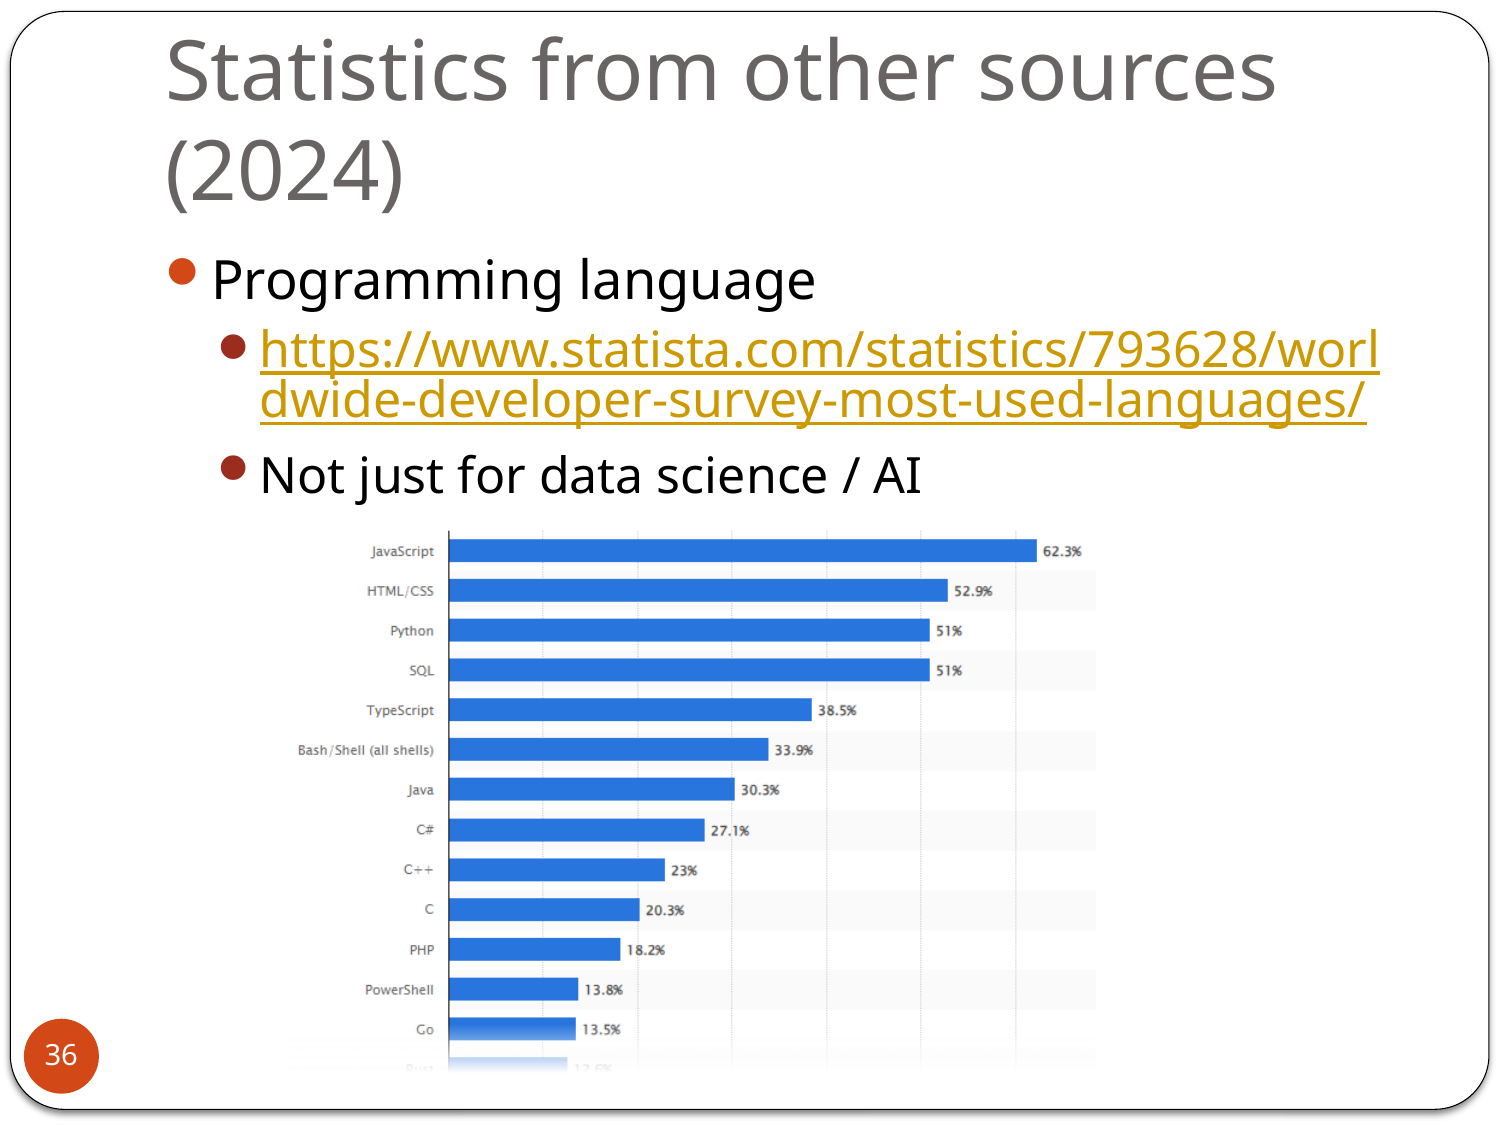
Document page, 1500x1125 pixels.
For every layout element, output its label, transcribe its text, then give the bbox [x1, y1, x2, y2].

picture [274, 520, 1096, 1085]
list Programming language https://www.statista.com/statistics/793628/worldwide-developer-survey-most-used-languages/ Not just for data science / AI [150, 237, 1425, 988]
title Statistics from other sources (2024) [150, 45, 1425, 233]
slide_number 36 [23, 1018, 99, 1094]
